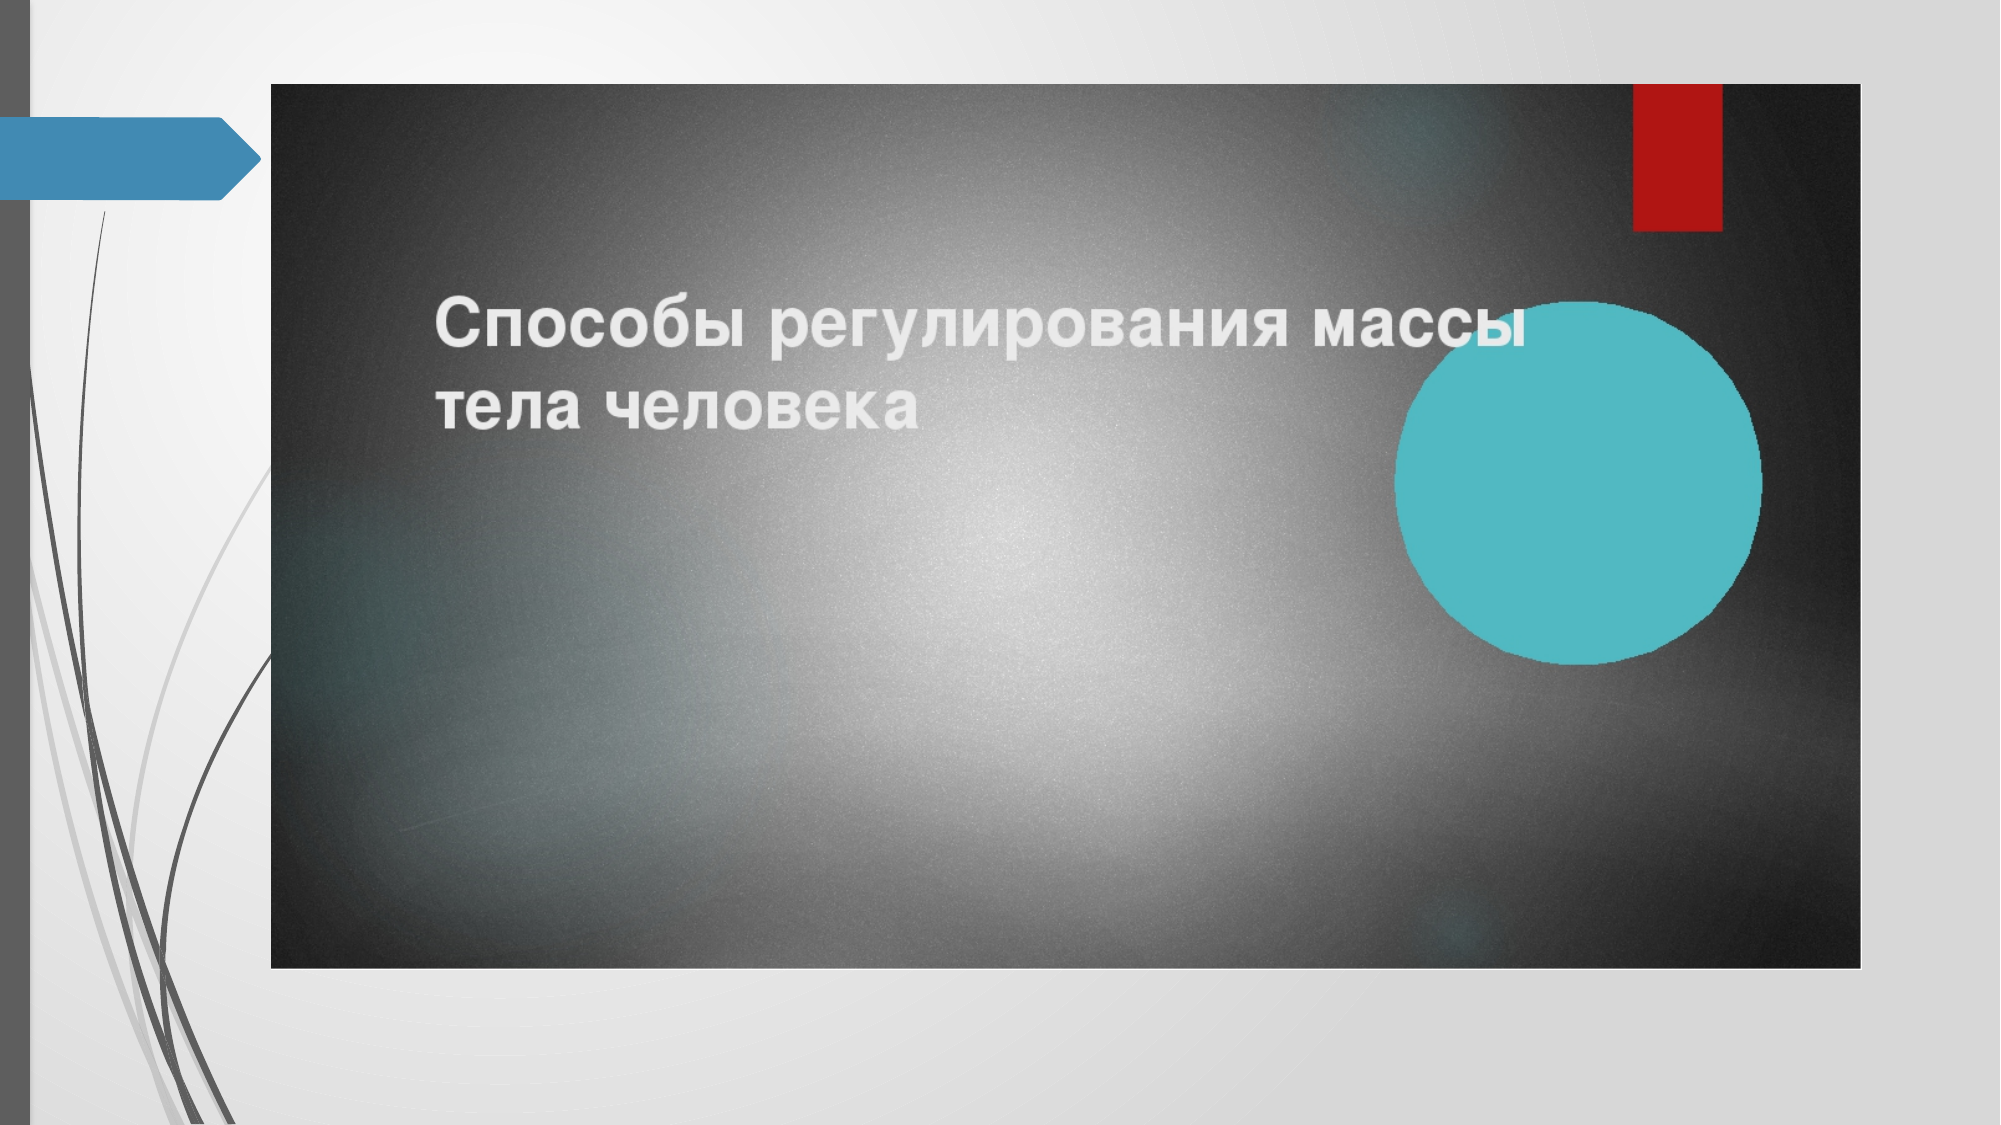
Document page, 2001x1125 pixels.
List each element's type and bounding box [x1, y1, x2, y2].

list [270, 84, 1862, 970]
